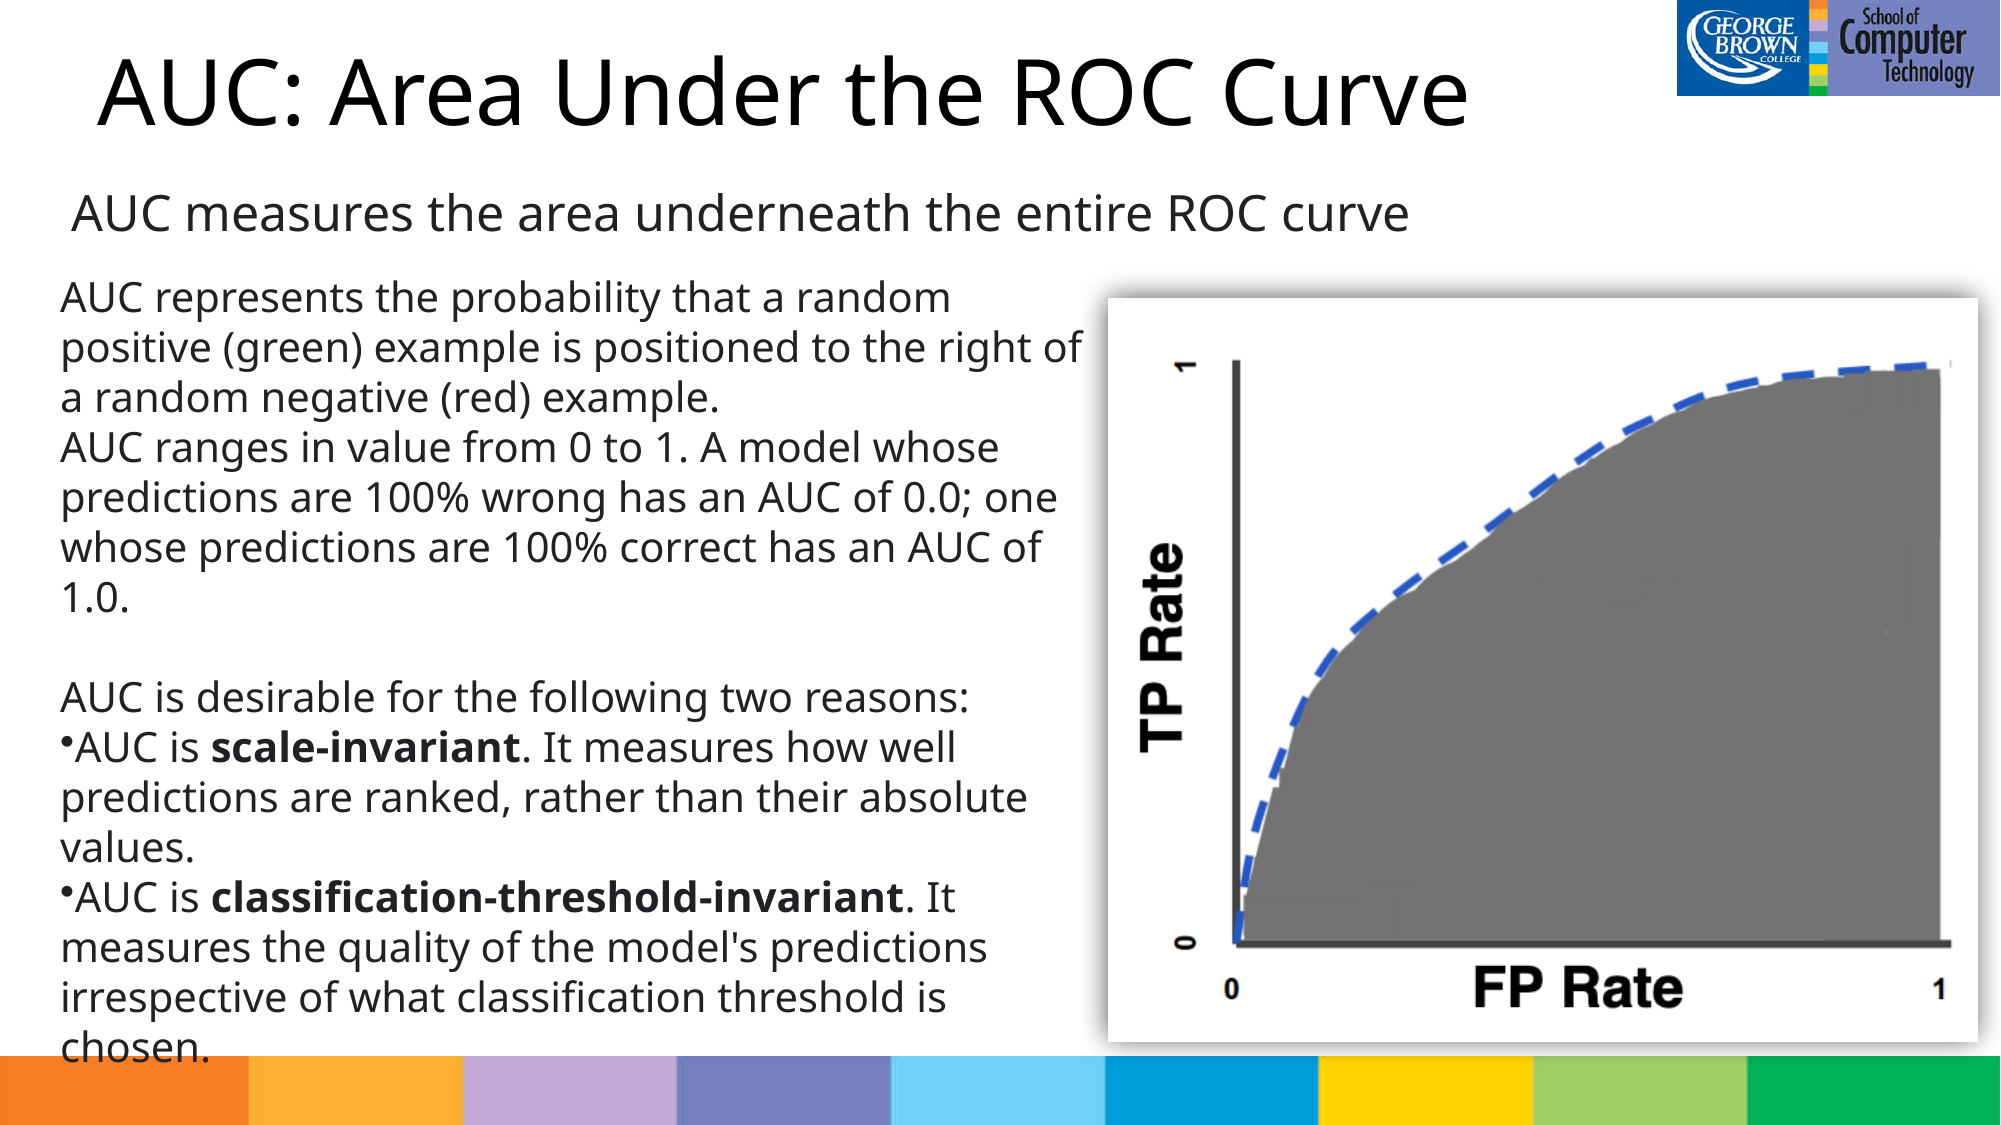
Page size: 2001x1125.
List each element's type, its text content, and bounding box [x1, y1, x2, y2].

picture [0, 1056, 1105, 1125]
picture [1318, 1056, 2000, 1125]
picture [1108, 298, 1978, 1042]
text_box AUC represents the probability that a random positive (green) example is positioned to the right of a random negative (red) example. AUC ranges in value from 0 to 1. A model whose predictions are 100% wrong has an AUC of 0.0; one whose predictions are 100% correct has an AUC of 1.0. AUC is desirable for the following two reasons: AUC is scale-invariant. It measures how well predictions are ranked, rather than their absolute values. AUC is classification-threshold-invariant. It measures the quality of the model's predictions irrespective of what classification threshold is chosen. [45, 263, 1108, 1056]
picture [1677, 0, 2000, 96]
title AUC: Area Under the ROC Curve [82, 0, 1808, 174]
text_box AUC measures the area underneath the entire ROC curve [56, 174, 1925, 250]
